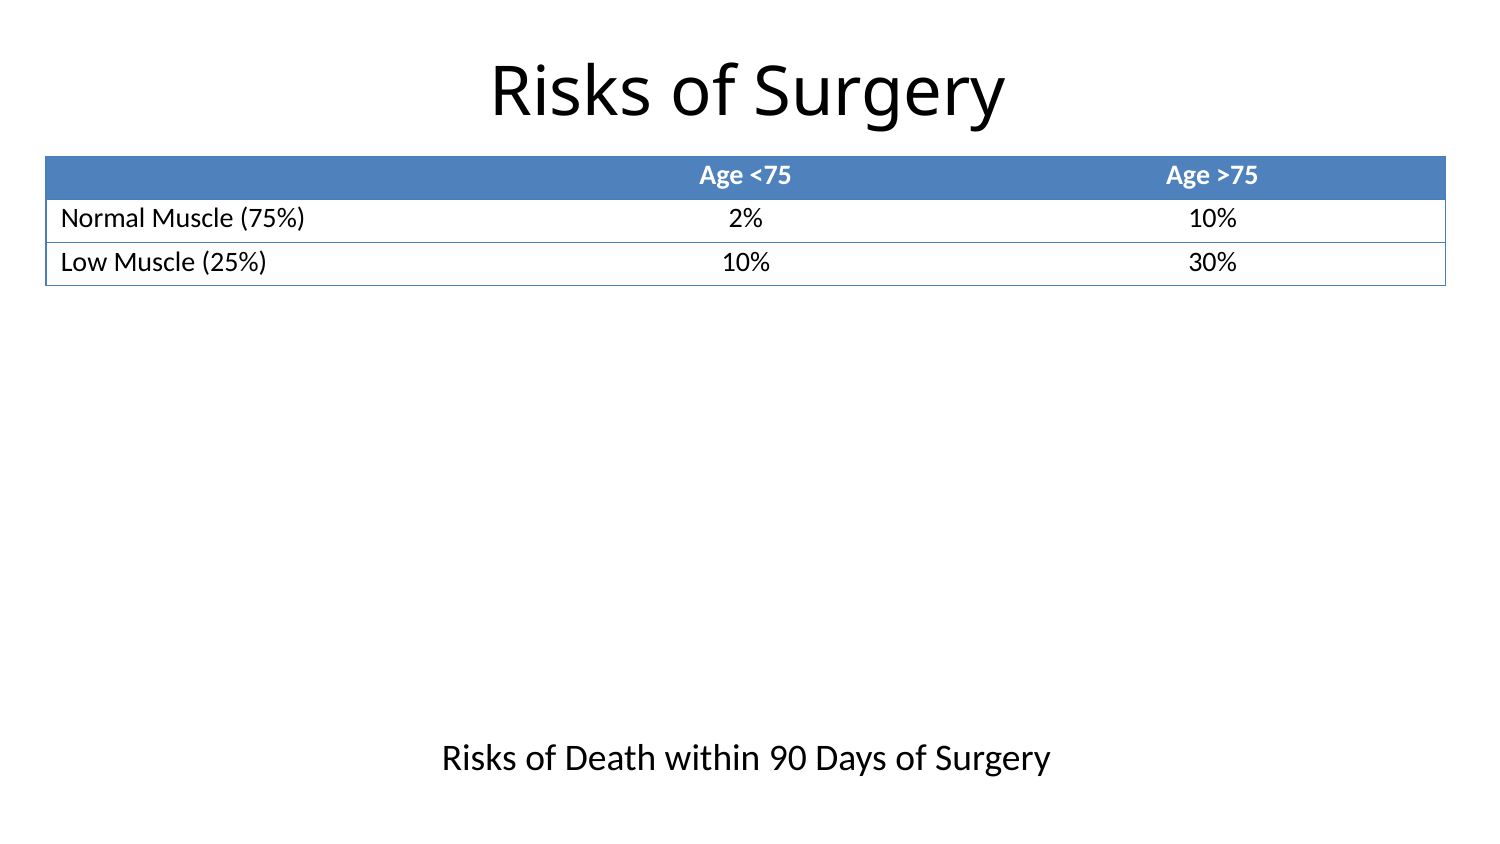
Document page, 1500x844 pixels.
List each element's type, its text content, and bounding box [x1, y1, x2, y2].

text_box Risks of Death within 90 Days of Surgery [45, 725, 1448, 809]
table_cell 10% [979, 200, 1445, 242]
table_header Age >75 [979, 157, 1445, 199]
table_cell 2% [512, 200, 979, 242]
table_header [47, 157, 512, 199]
table_header Age <75 [512, 157, 979, 199]
table_cell Low Muscle (25%) [47, 243, 512, 285]
table_cell 10% [512, 243, 979, 285]
title Risks of Surgery [46, 33, 1450, 143]
table_cell 30% [979, 243, 1445, 285]
table_cell Normal Muscle (75%) [47, 200, 512, 242]
